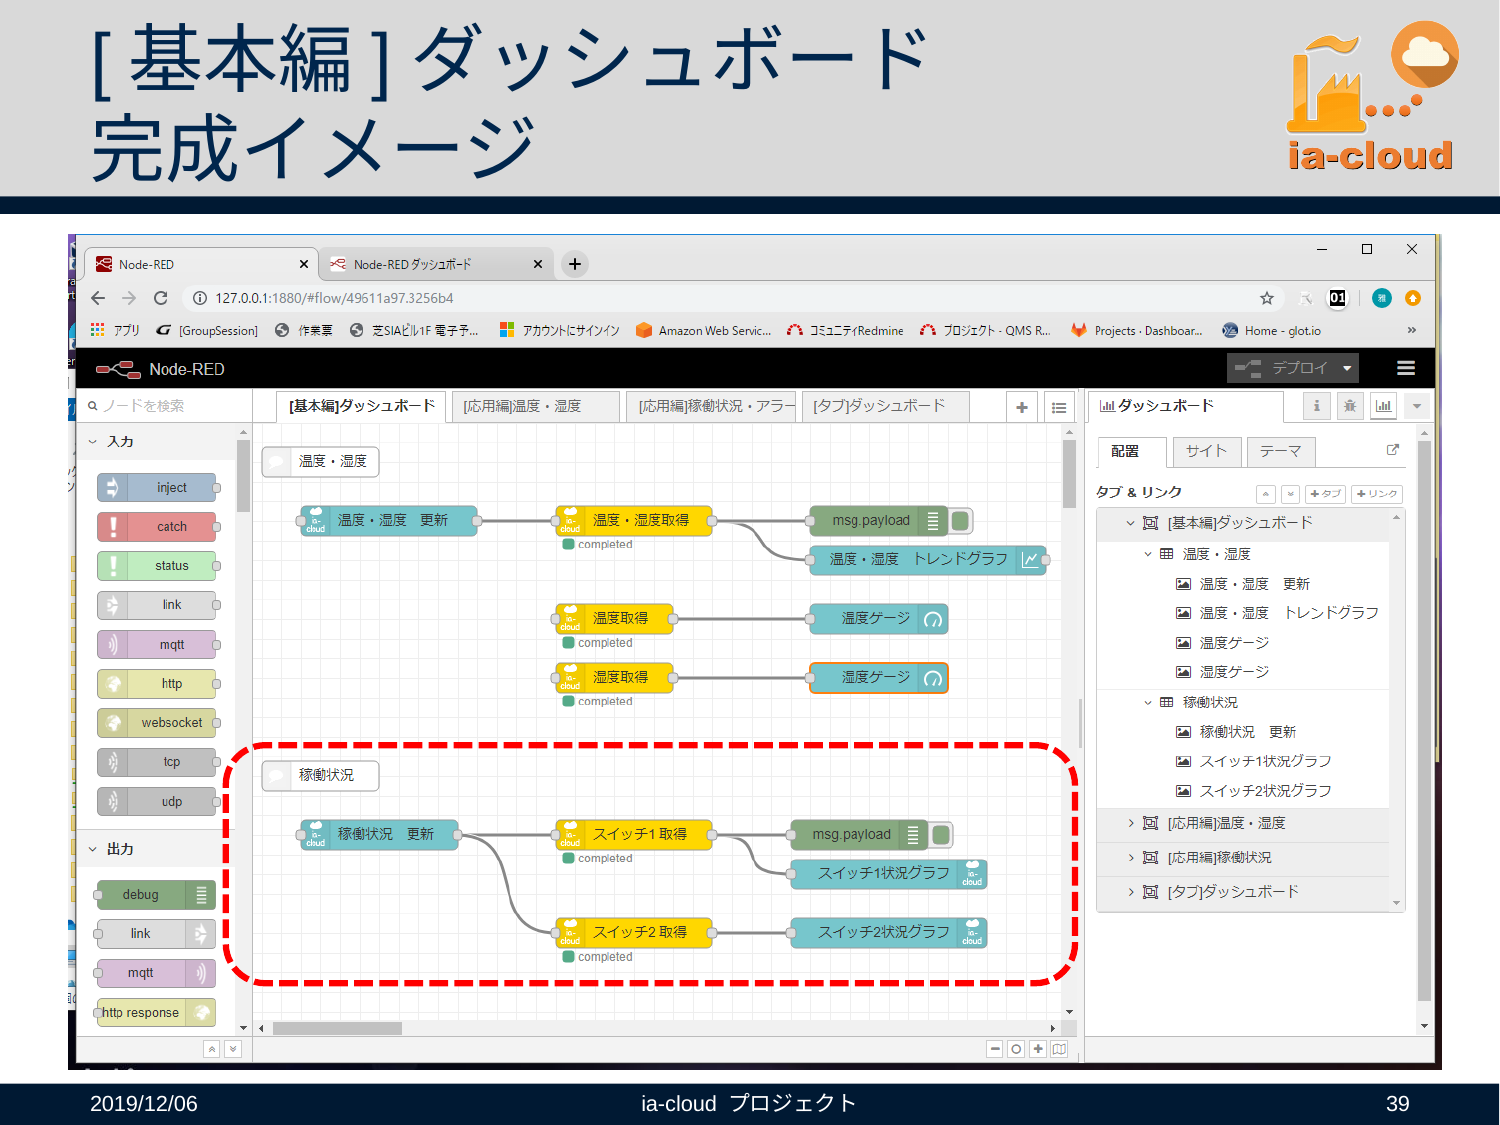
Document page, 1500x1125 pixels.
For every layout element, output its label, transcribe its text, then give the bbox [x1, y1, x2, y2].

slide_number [75, 1082, 425, 1121]
footer ia-cloud プロジェクト [512, 1082, 988, 1121]
title [基本編]ダッシュボード 完成イメージ [75, 42, 1436, 161]
slide_number 39 [1074, 1082, 1425, 1121]
picture [67, 234, 1443, 1070]
picture [1263, 17, 1479, 204]
